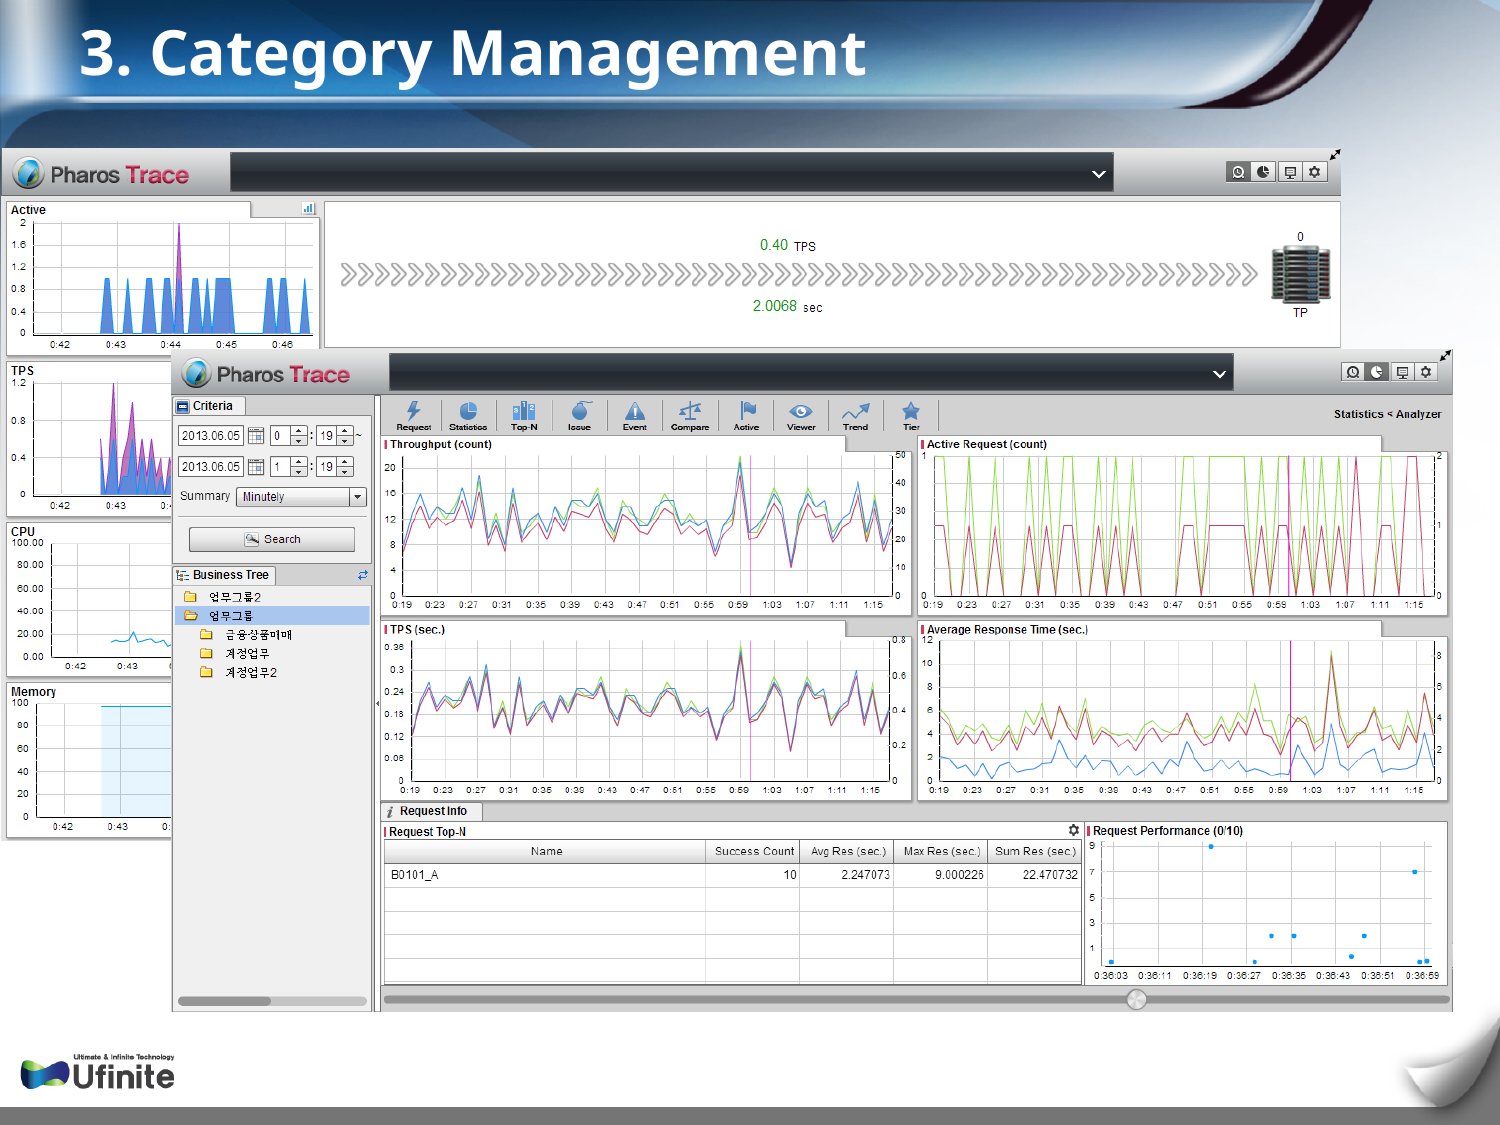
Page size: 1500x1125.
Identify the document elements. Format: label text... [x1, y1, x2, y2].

picture [0, 0, 1500, 1125]
text_box 3. Category Management [63, 0, 1118, 104]
